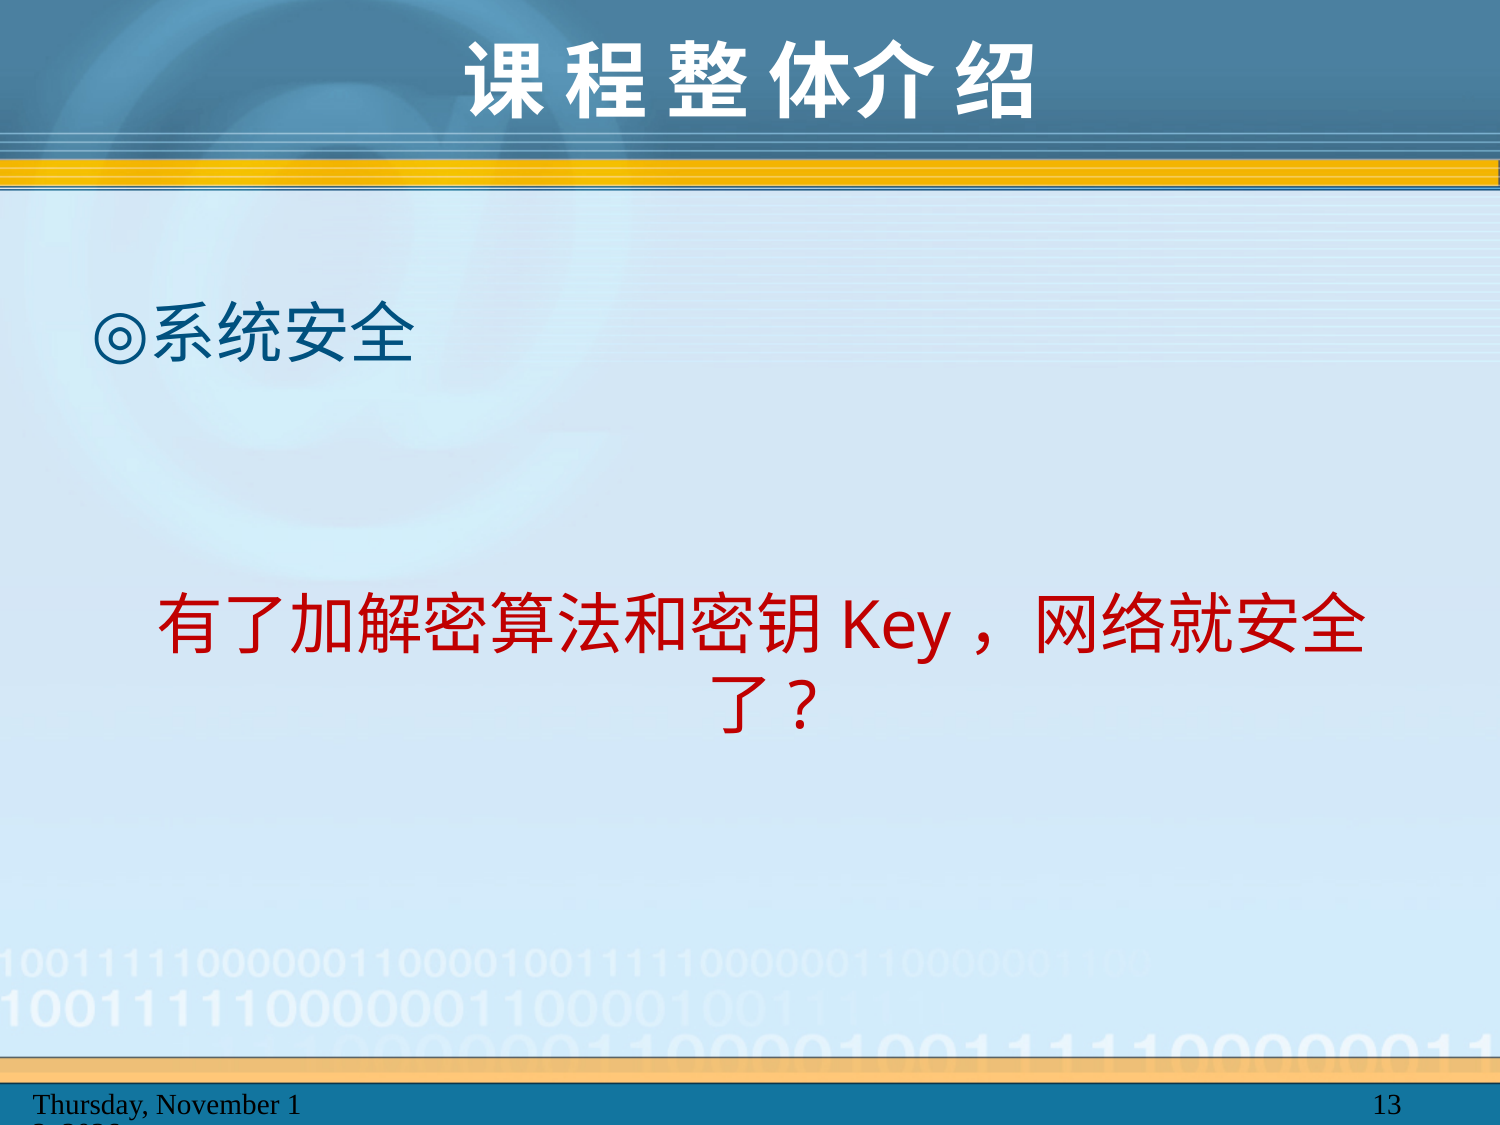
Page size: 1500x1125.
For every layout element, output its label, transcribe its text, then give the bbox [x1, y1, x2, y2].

list 系统安全 [76, 243, 1500, 551]
slide_number 13 [1104, 1078, 1417, 1125]
picture [0, 0, 1500, 1125]
text_box 有了加解密算法和密钥Key，网络就安全了? [88, 574, 1436, 750]
title 课 程 整 体介 绍 [100, 0, 1400, 161]
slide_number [17, 1078, 331, 1125]
